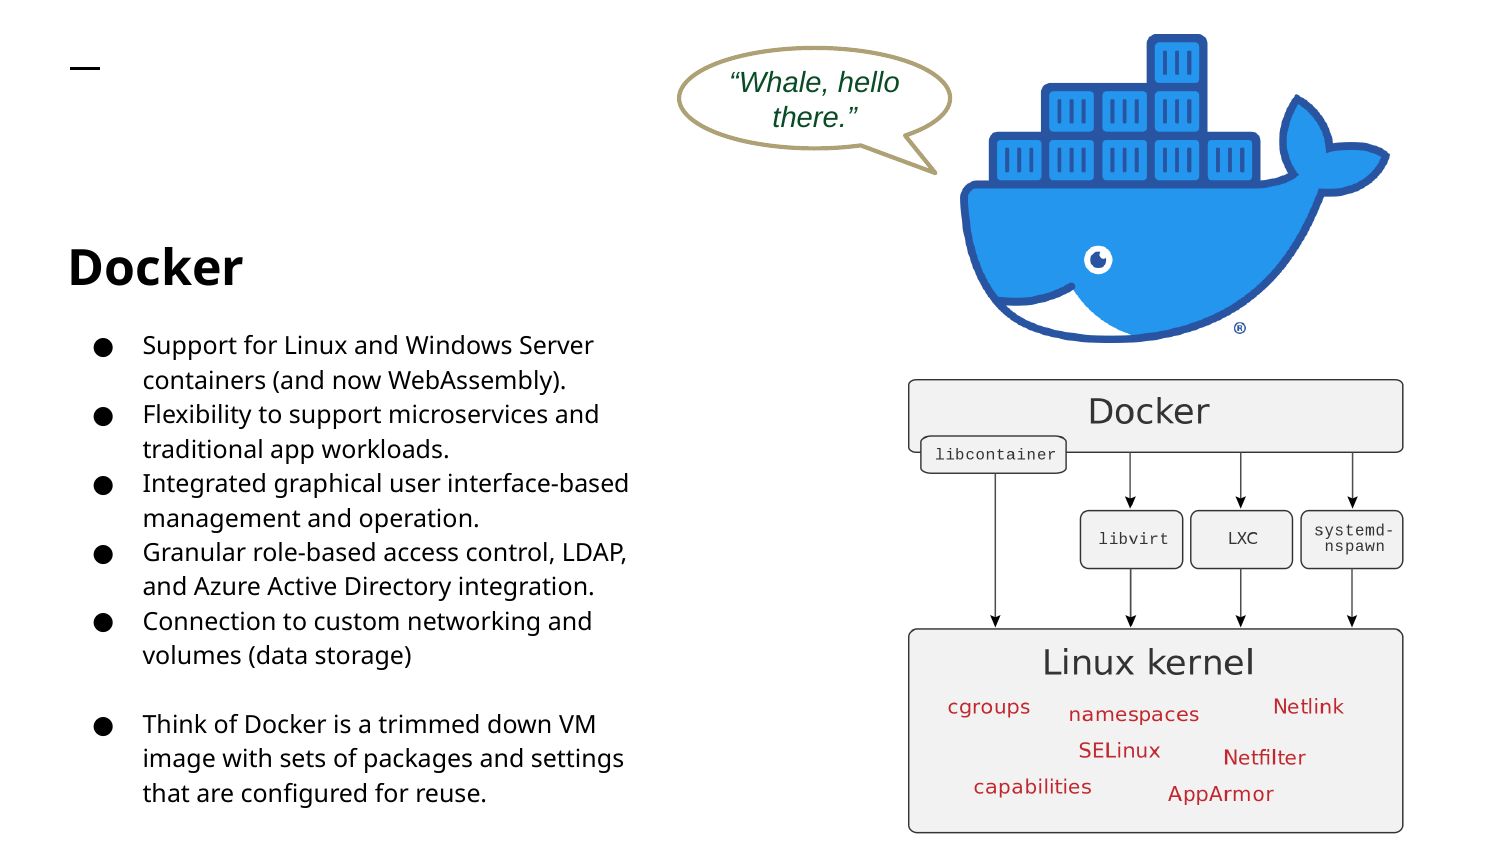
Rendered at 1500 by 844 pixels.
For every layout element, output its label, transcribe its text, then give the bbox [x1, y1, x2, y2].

picture [894, 365, 1417, 844]
picture [960, 34, 1390, 343]
title Docker [52, 188, 514, 310]
text_box “Whale, hello there.” [676, 45, 953, 176]
list Support for Linux and Windows Server containers (and now WebAssembly). Flexibility to support microservices and traditional app workloads. Integrated graphical user interface-based management and operation. Granular role-based access control, LDAP, and Azure Active Directory integration. Connection to custom networking and volumes (data storage) Think of Docker is a trimmed down VM image with sets of packages and settings that are configured for reuse. [52, 310, 669, 764]
